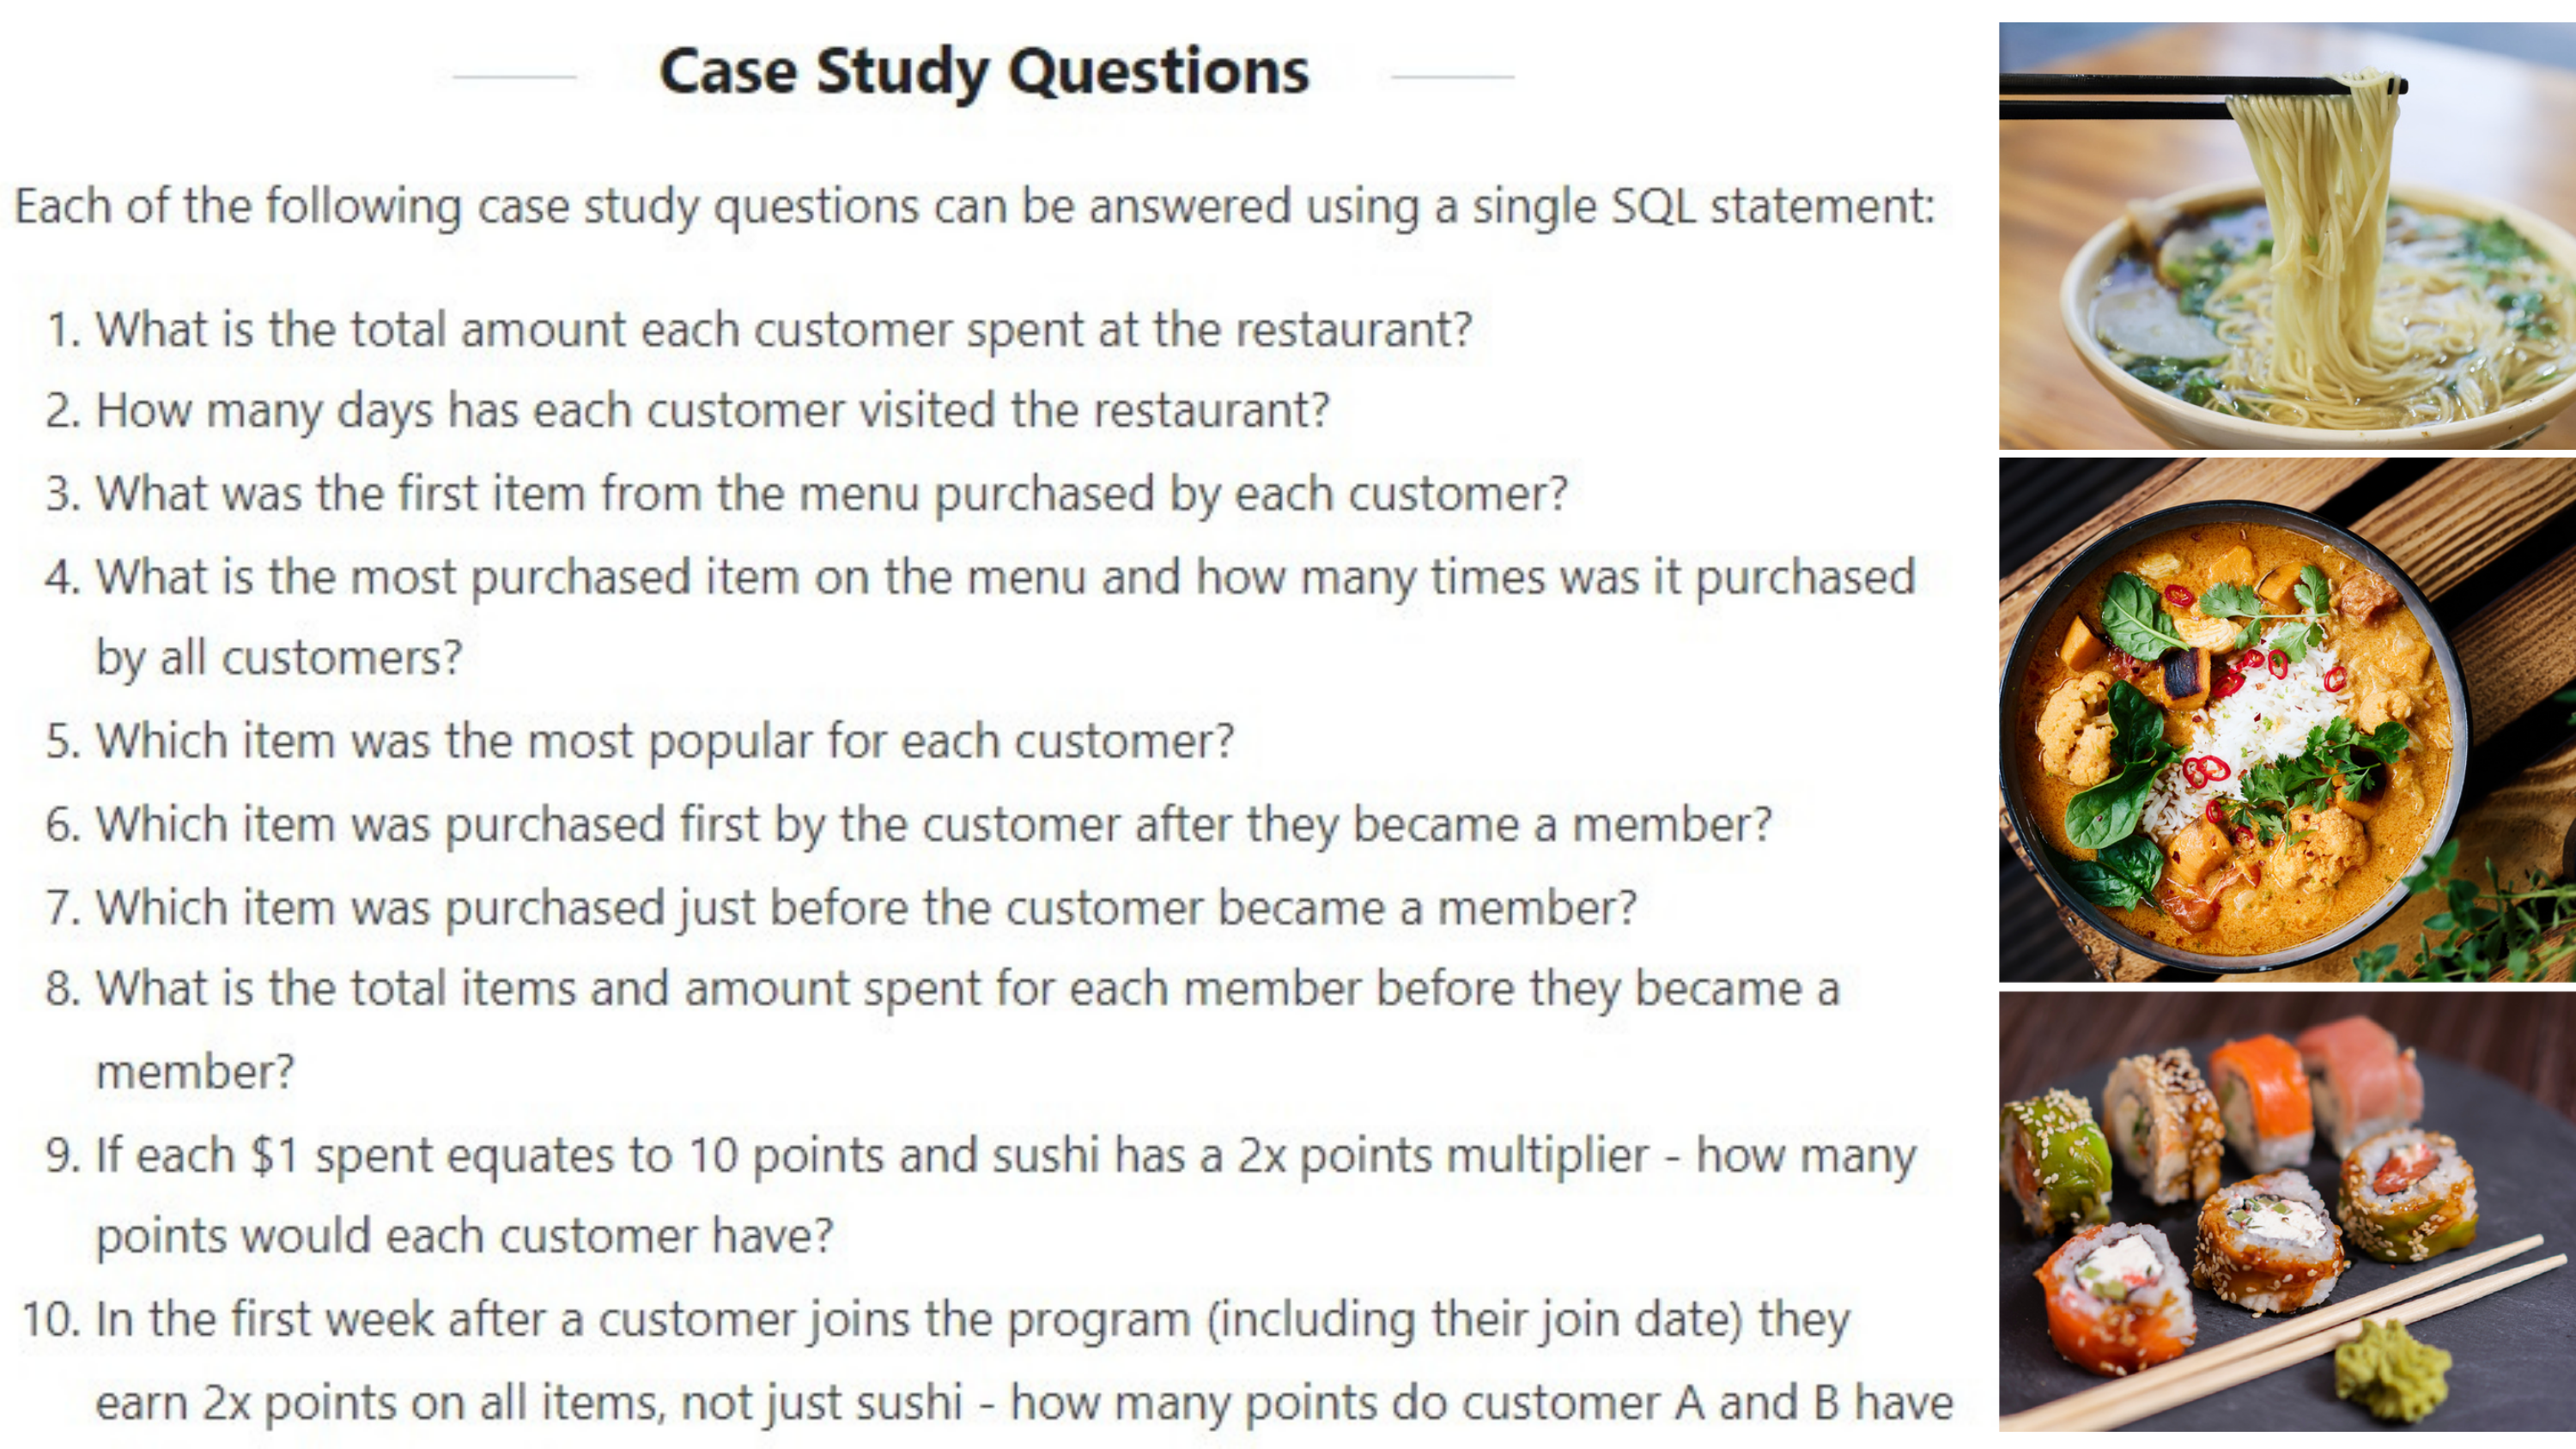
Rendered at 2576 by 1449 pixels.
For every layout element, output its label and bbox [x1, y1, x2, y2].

text_box [1999, 22, 2576, 450]
text_box [0, 0, 2385, 1449]
text_box [1999, 458, 2576, 1432]
